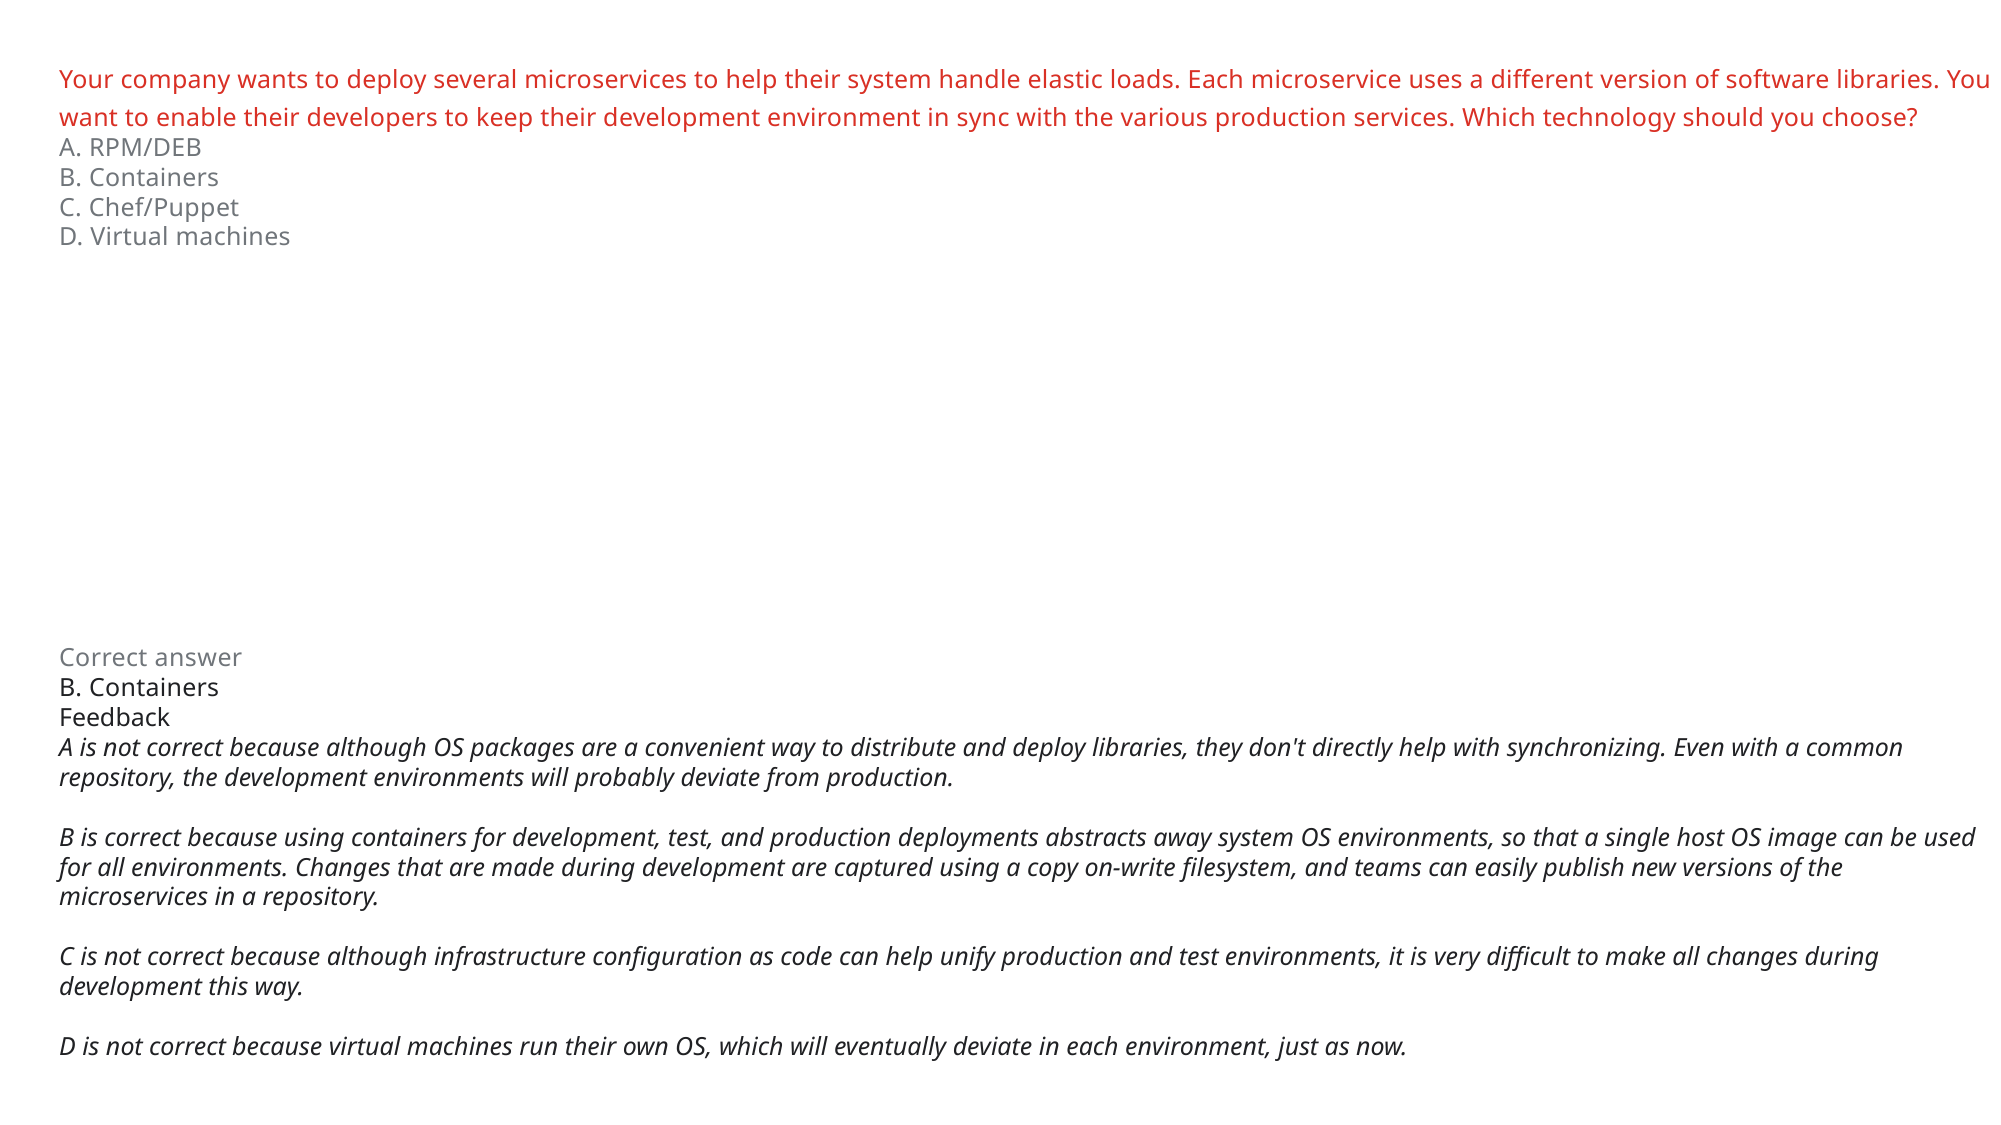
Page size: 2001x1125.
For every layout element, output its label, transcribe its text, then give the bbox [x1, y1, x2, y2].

text_box Your company wants to deploy several microservices to help their system handle elastic loads. Each microservice uses a different version of software libraries. You want to enable their developers to keep their development environment in sync with the various production services. Which technology should you choose? A. RPM/DEB B. Containers C. Chef/Puppet D. Virtual machines Correct answer B. Containers Feedback A is not correct because although OS packages are a convenient way to distribute and deploy libraries, they don't directly help with synchronizing. Even with a common repository, the development environments will probably deviate from production. B is correct because using containers for development, test, and production deployments abstracts away system OS environments, so that a single host OS image can be used for all environments. Changes that are made during development are captured using a copy on-write filesystem, and teams can easily publish new versions of the microservices in a repository. C is not correct because although infrastructure configuration as code can help unify production and test environments, it is very difficult to make all changes during development this way. D is not correct because virtual machines run their own OS, which will eventually deviate in each environment, just as now. [44, 48, 2000, 1068]
